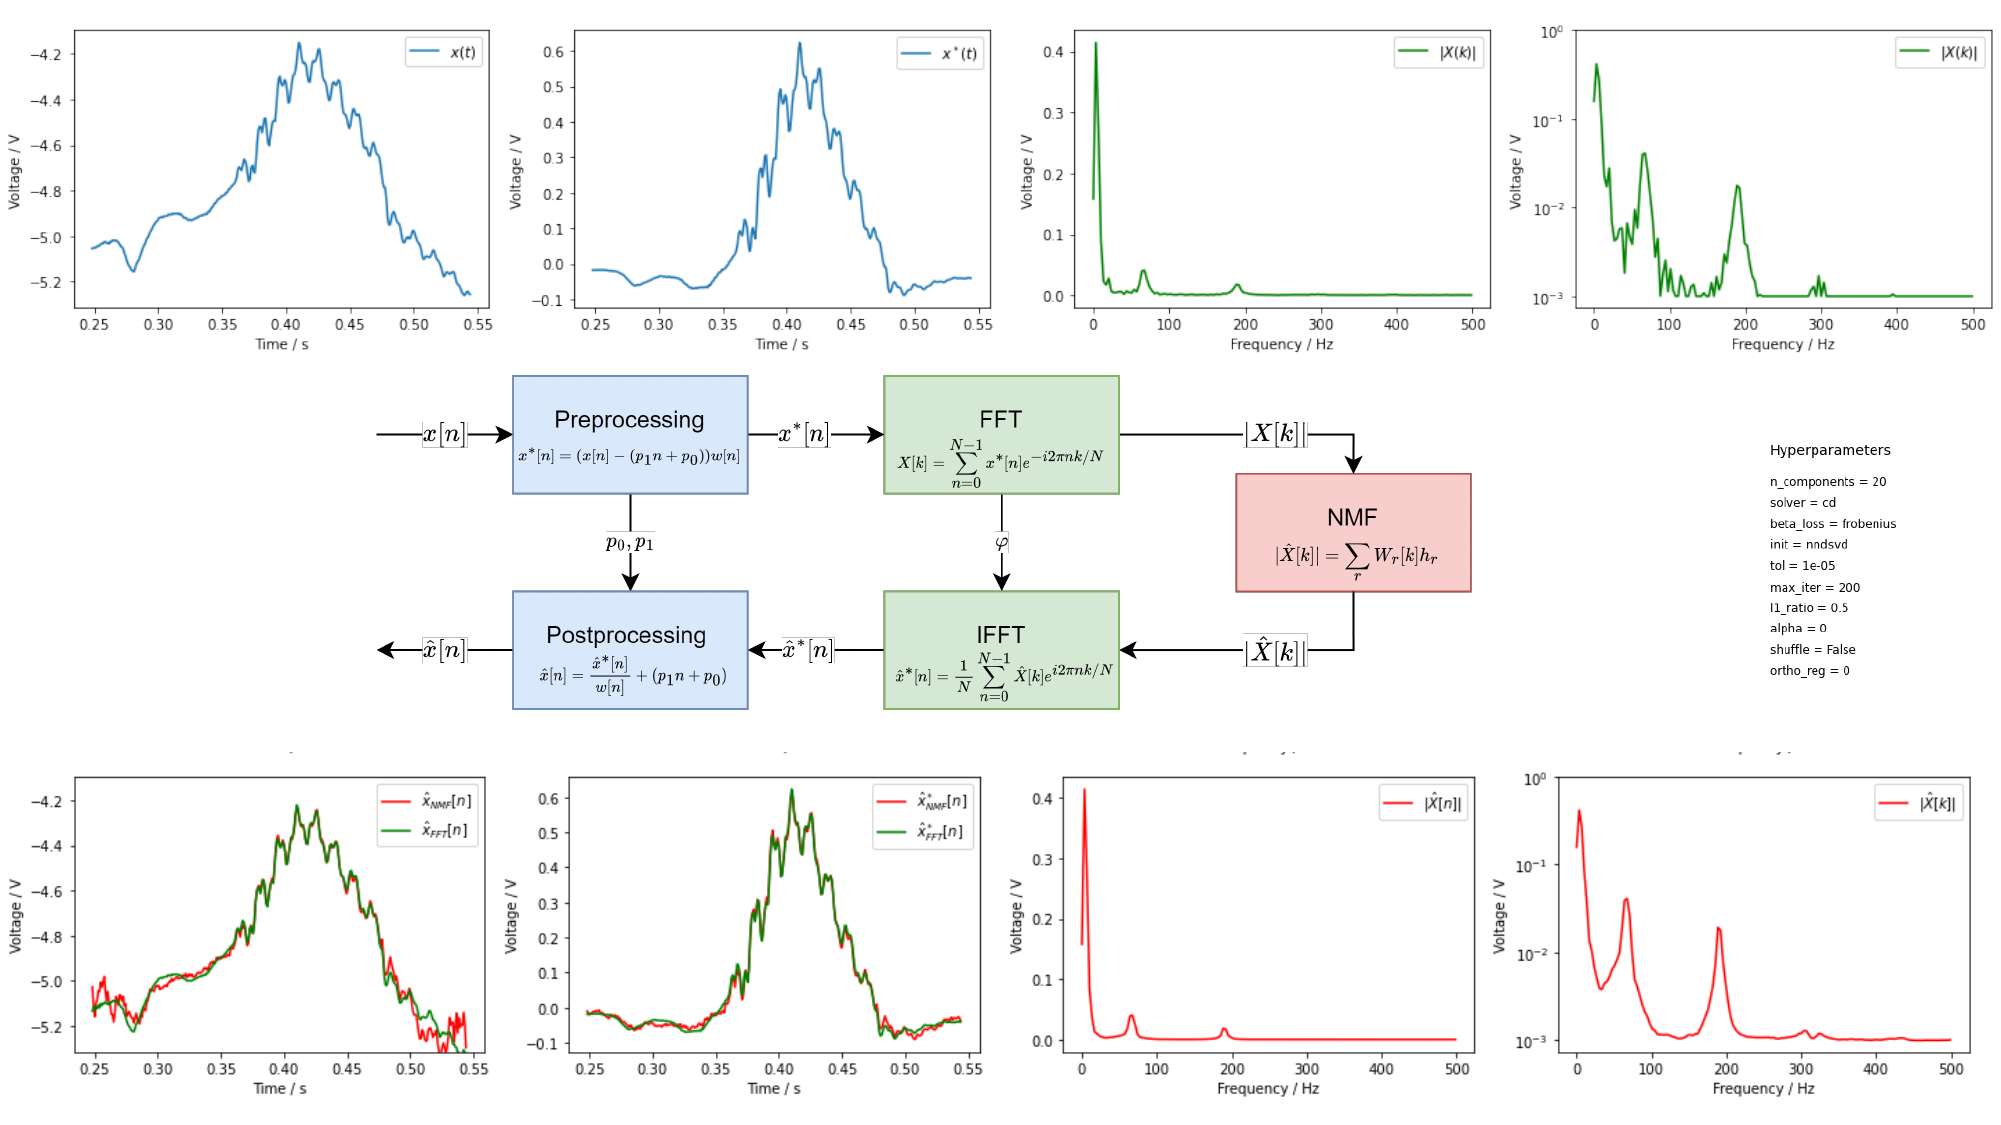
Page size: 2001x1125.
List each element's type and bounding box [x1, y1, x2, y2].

picture [0, 752, 2000, 1113]
picture [0, 12, 2000, 361]
picture [1755, 439, 1906, 686]
picture [341, 355, 1493, 738]
